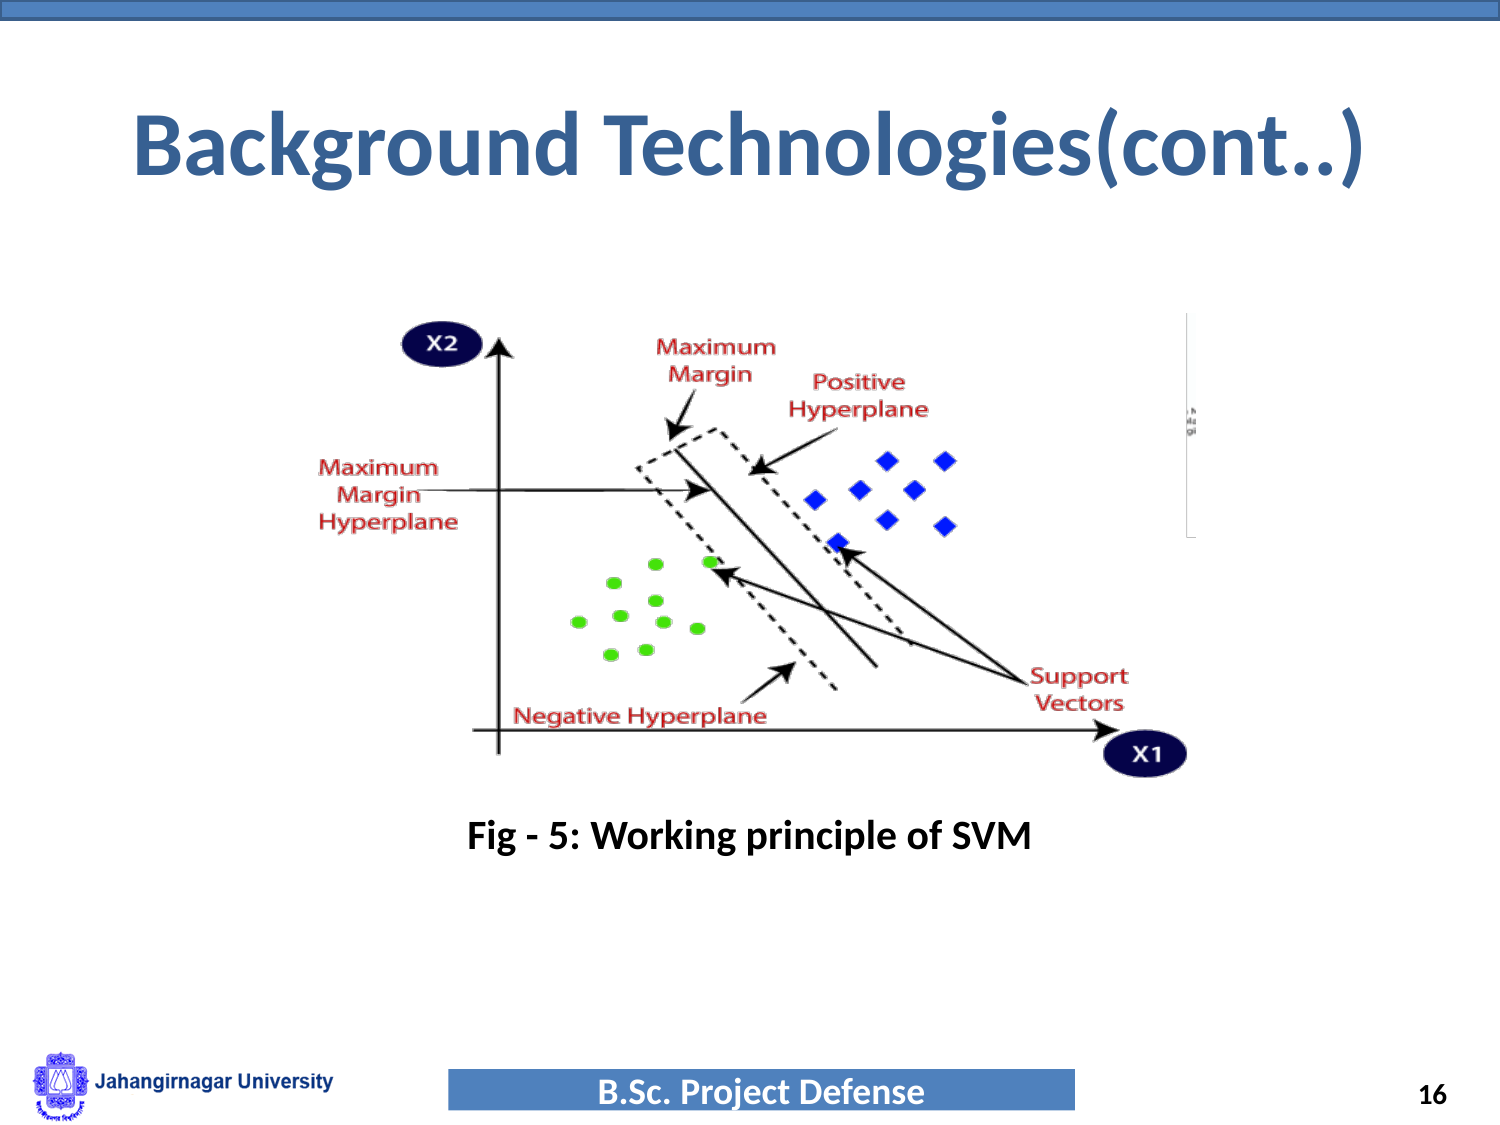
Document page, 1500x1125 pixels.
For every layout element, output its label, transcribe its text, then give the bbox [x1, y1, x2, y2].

picture [300, 313, 1197, 781]
picture [15, 1040, 338, 1123]
list Fig - 5: Working principle of SVM [75, 275, 1425, 966]
slide_number 16 [1112, 1062, 1463, 1123]
title Background Technologies(cont..) [75, 45, 1425, 233]
